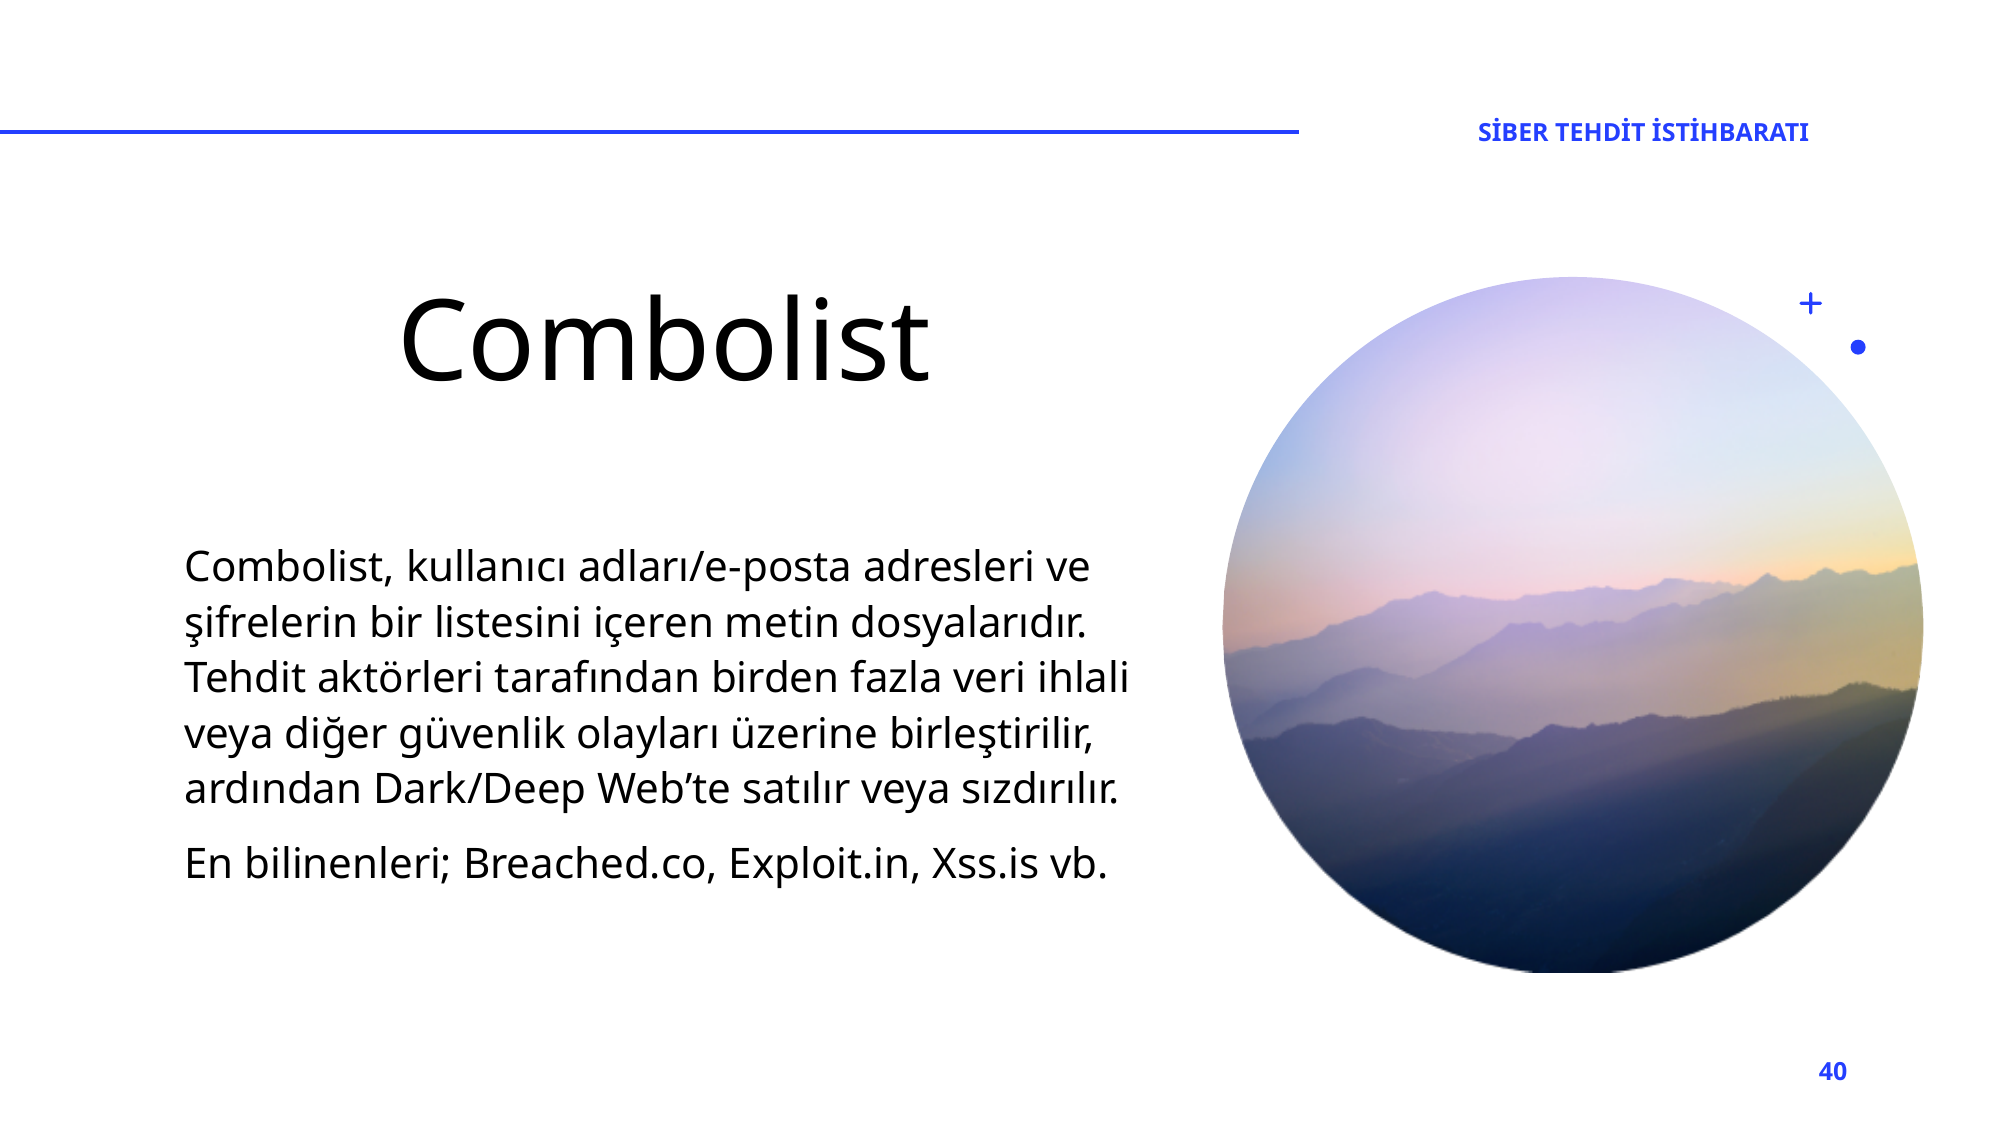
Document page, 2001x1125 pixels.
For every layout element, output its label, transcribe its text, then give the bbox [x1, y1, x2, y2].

title Combolist [131, 218, 1263, 413]
list Combolist, kullanıcı adları/e-posta adresleri ve şifrelerin bir listesini içeren metin dosyalarıdır. Tehdit aktörleri tarafından birden fazla veri ihlali veya diğer güvenlik olayları üzerine birleştirilir, ardından Dark/Deep Web’te satılır veya sızdırılır. En bilinenleri; Breached.co, Exploit.in, Xss.is vb. [169, 437, 1185, 973]
slide_number 40 [1412, 1042, 1863, 1103]
footer SİBER TEHDİT İSTİHBARATI [1306, 101, 1982, 162]
picture [1222, 276, 1924, 974]
